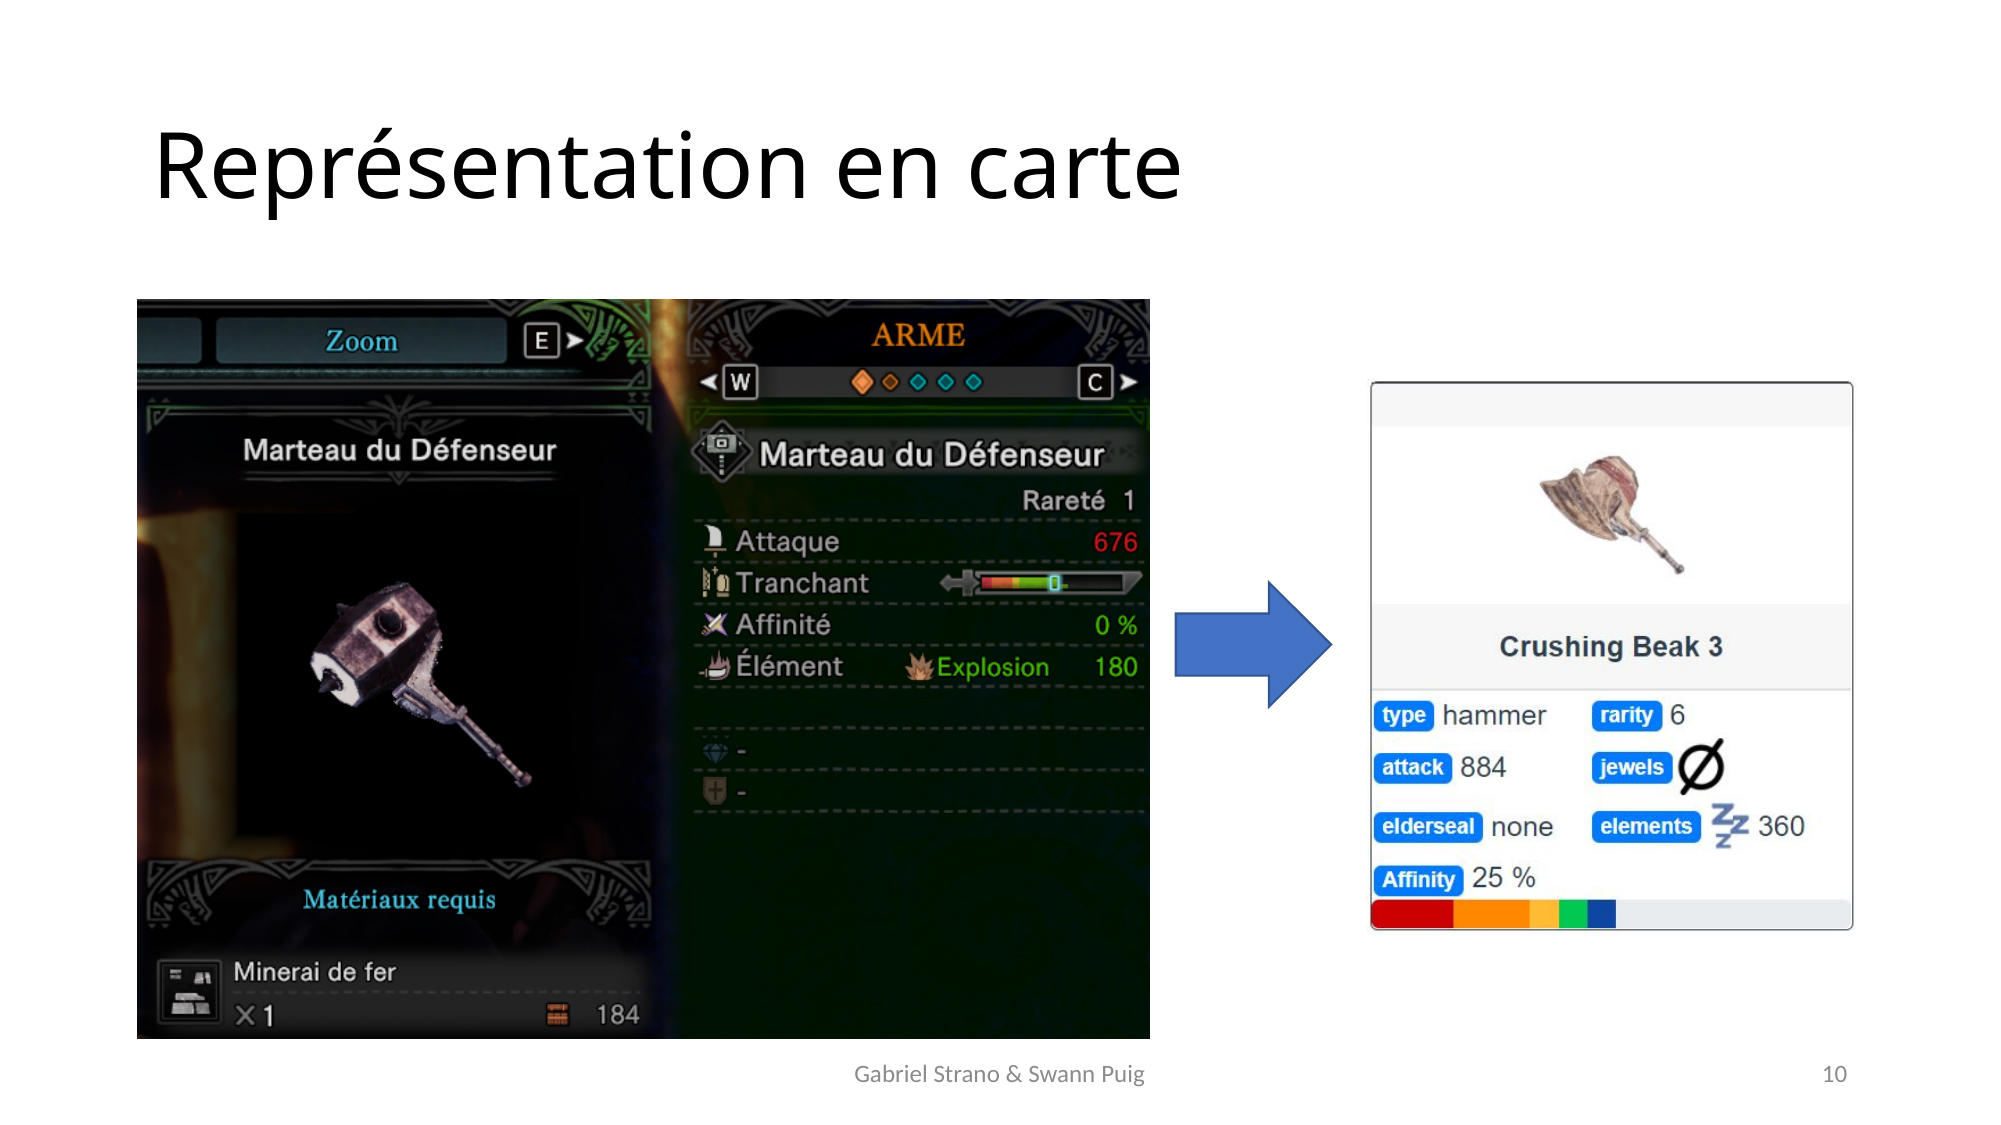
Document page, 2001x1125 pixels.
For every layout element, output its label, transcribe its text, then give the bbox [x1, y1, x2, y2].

text_box [1174, 579, 1333, 710]
footer Gabriel Strano & Swann Puig [662, 1042, 1338, 1103]
picture [1366, 378, 1858, 935]
picture [137, 299, 1150, 1039]
slide_number 10 [1412, 1042, 1863, 1103]
title Représentation en carte [137, 59, 1863, 278]
